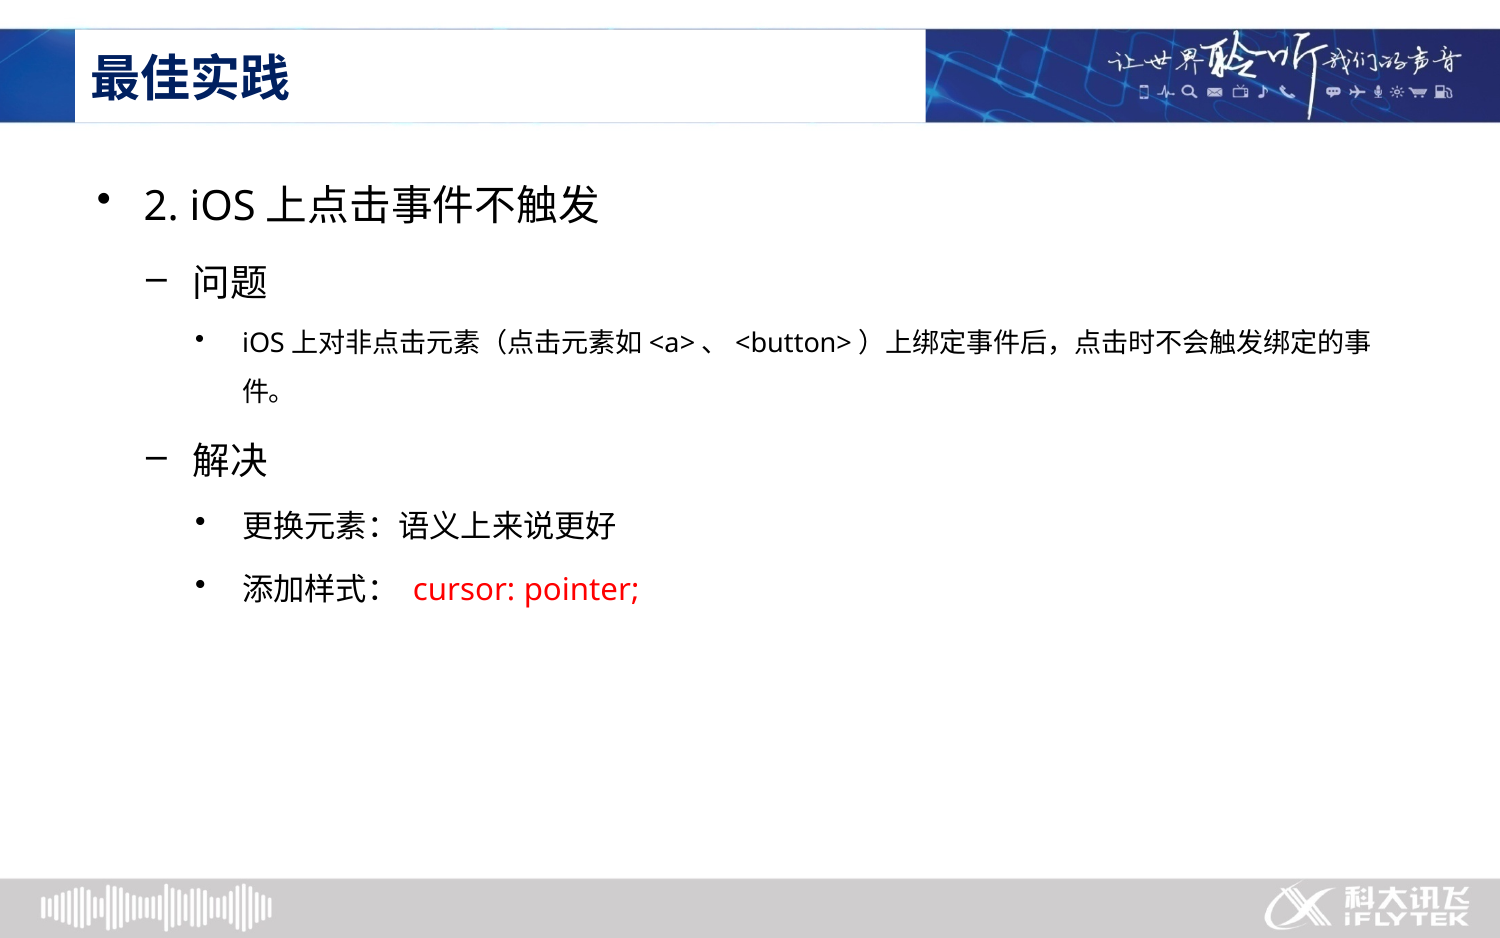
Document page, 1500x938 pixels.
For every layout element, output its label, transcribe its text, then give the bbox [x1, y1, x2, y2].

list 2. iOS上点击事件不触发 问题 iOS上对非点击元素（点击元素如<a>、<button>）上绑定事件后，点击时不会触发绑定的事件。 解决 更换元素：语义上来说更好 添加样式： cursor: pointer; [75, 146, 1400, 870]
title 最佳实践 [74, 29, 927, 123]
picture [0, 0, 1500, 938]
